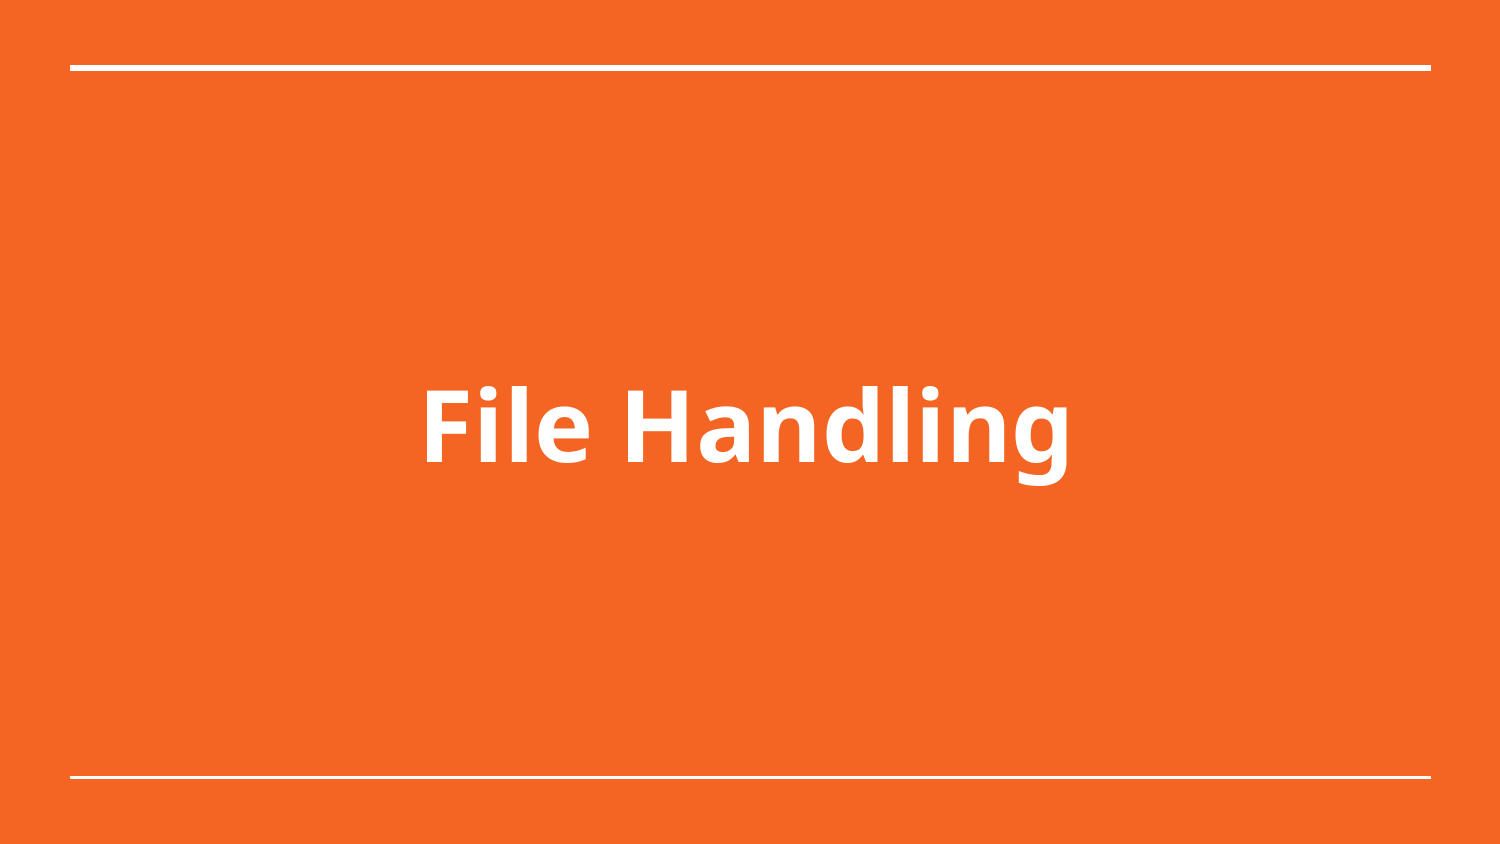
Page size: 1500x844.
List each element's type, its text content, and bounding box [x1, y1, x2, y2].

title File Handling [66, 296, 1428, 550]
